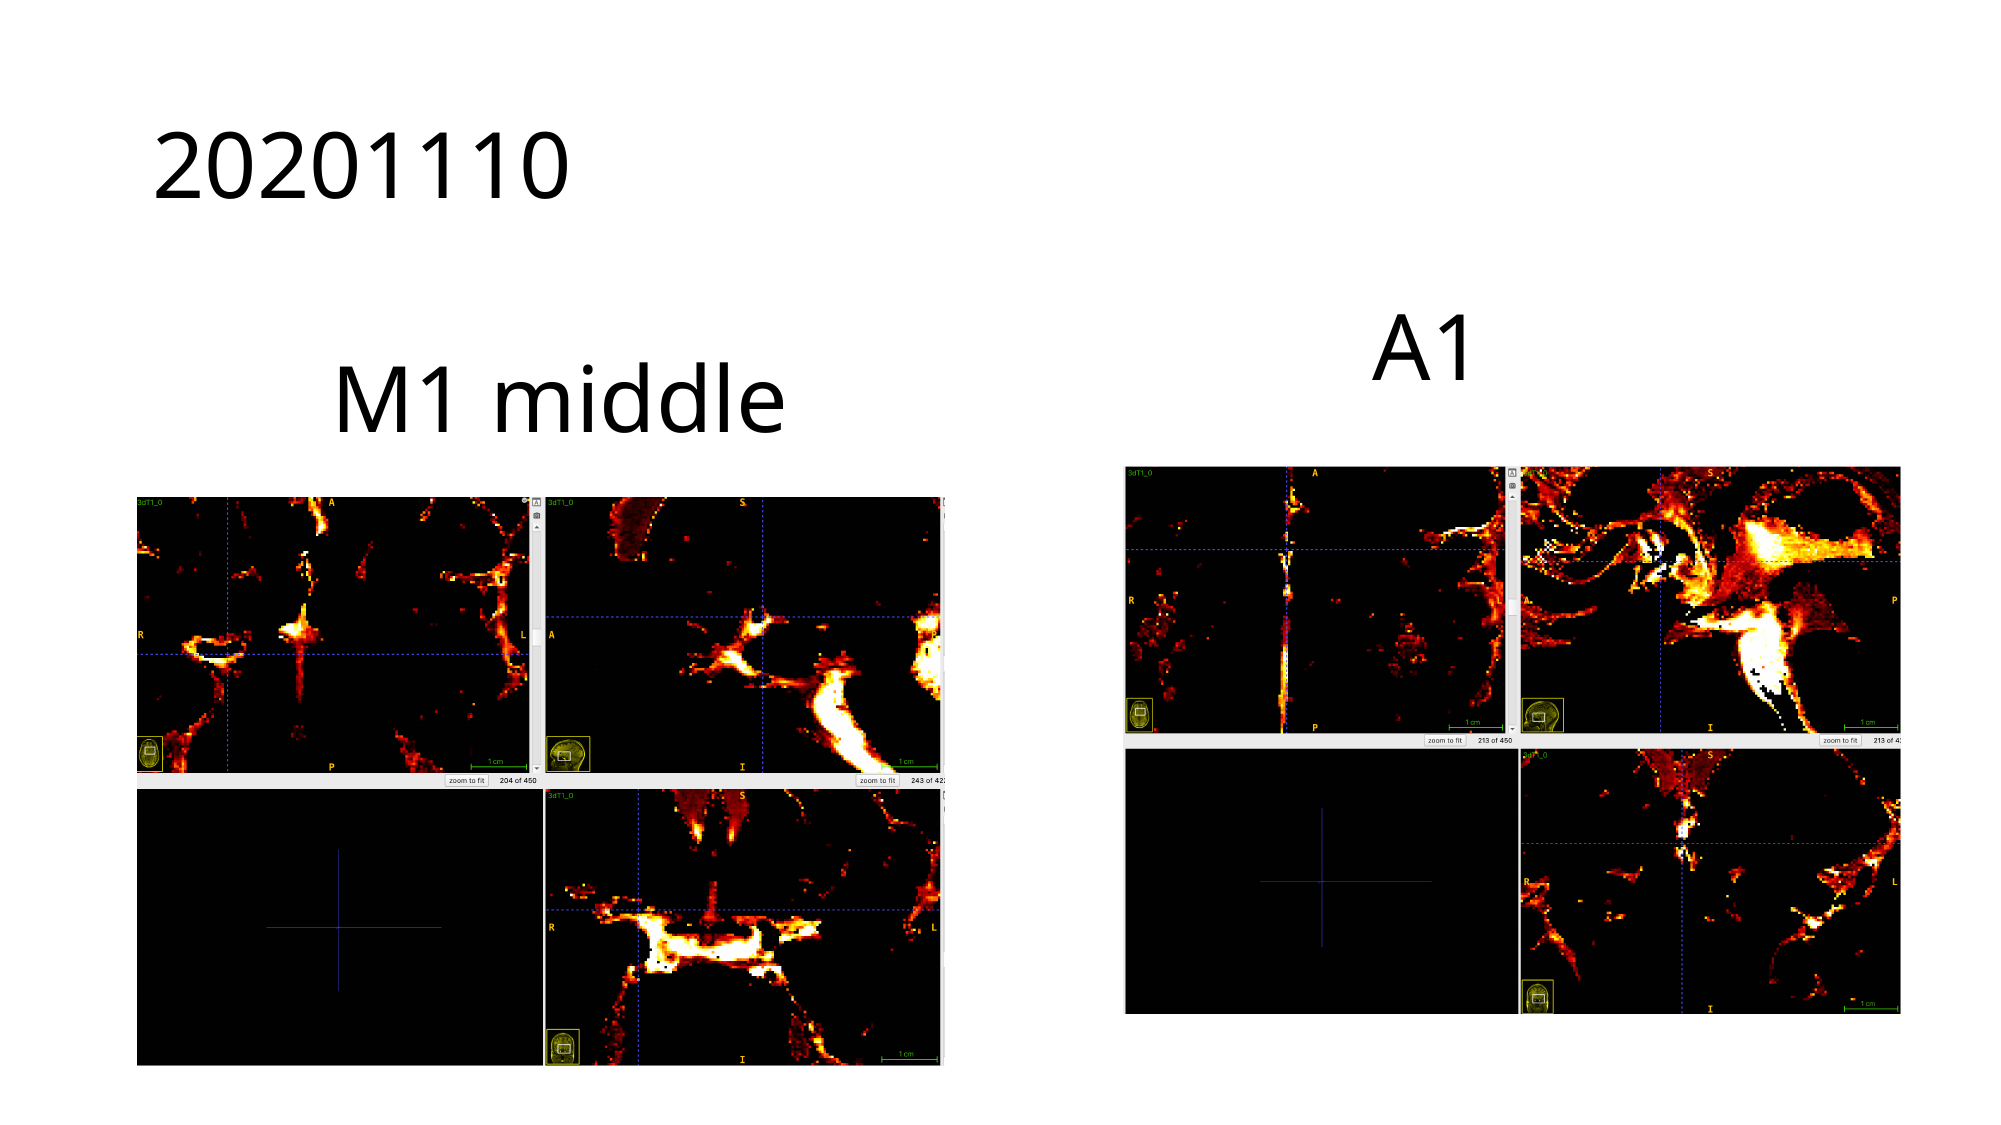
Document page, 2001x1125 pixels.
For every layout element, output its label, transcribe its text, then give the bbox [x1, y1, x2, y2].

text_box A1 [1357, 242, 2000, 460]
text_box M1 middle [316, 293, 2000, 512]
title 20201110 [137, 59, 1863, 278]
picture [1122, 466, 1902, 1015]
picture [136, 497, 945, 1066]
